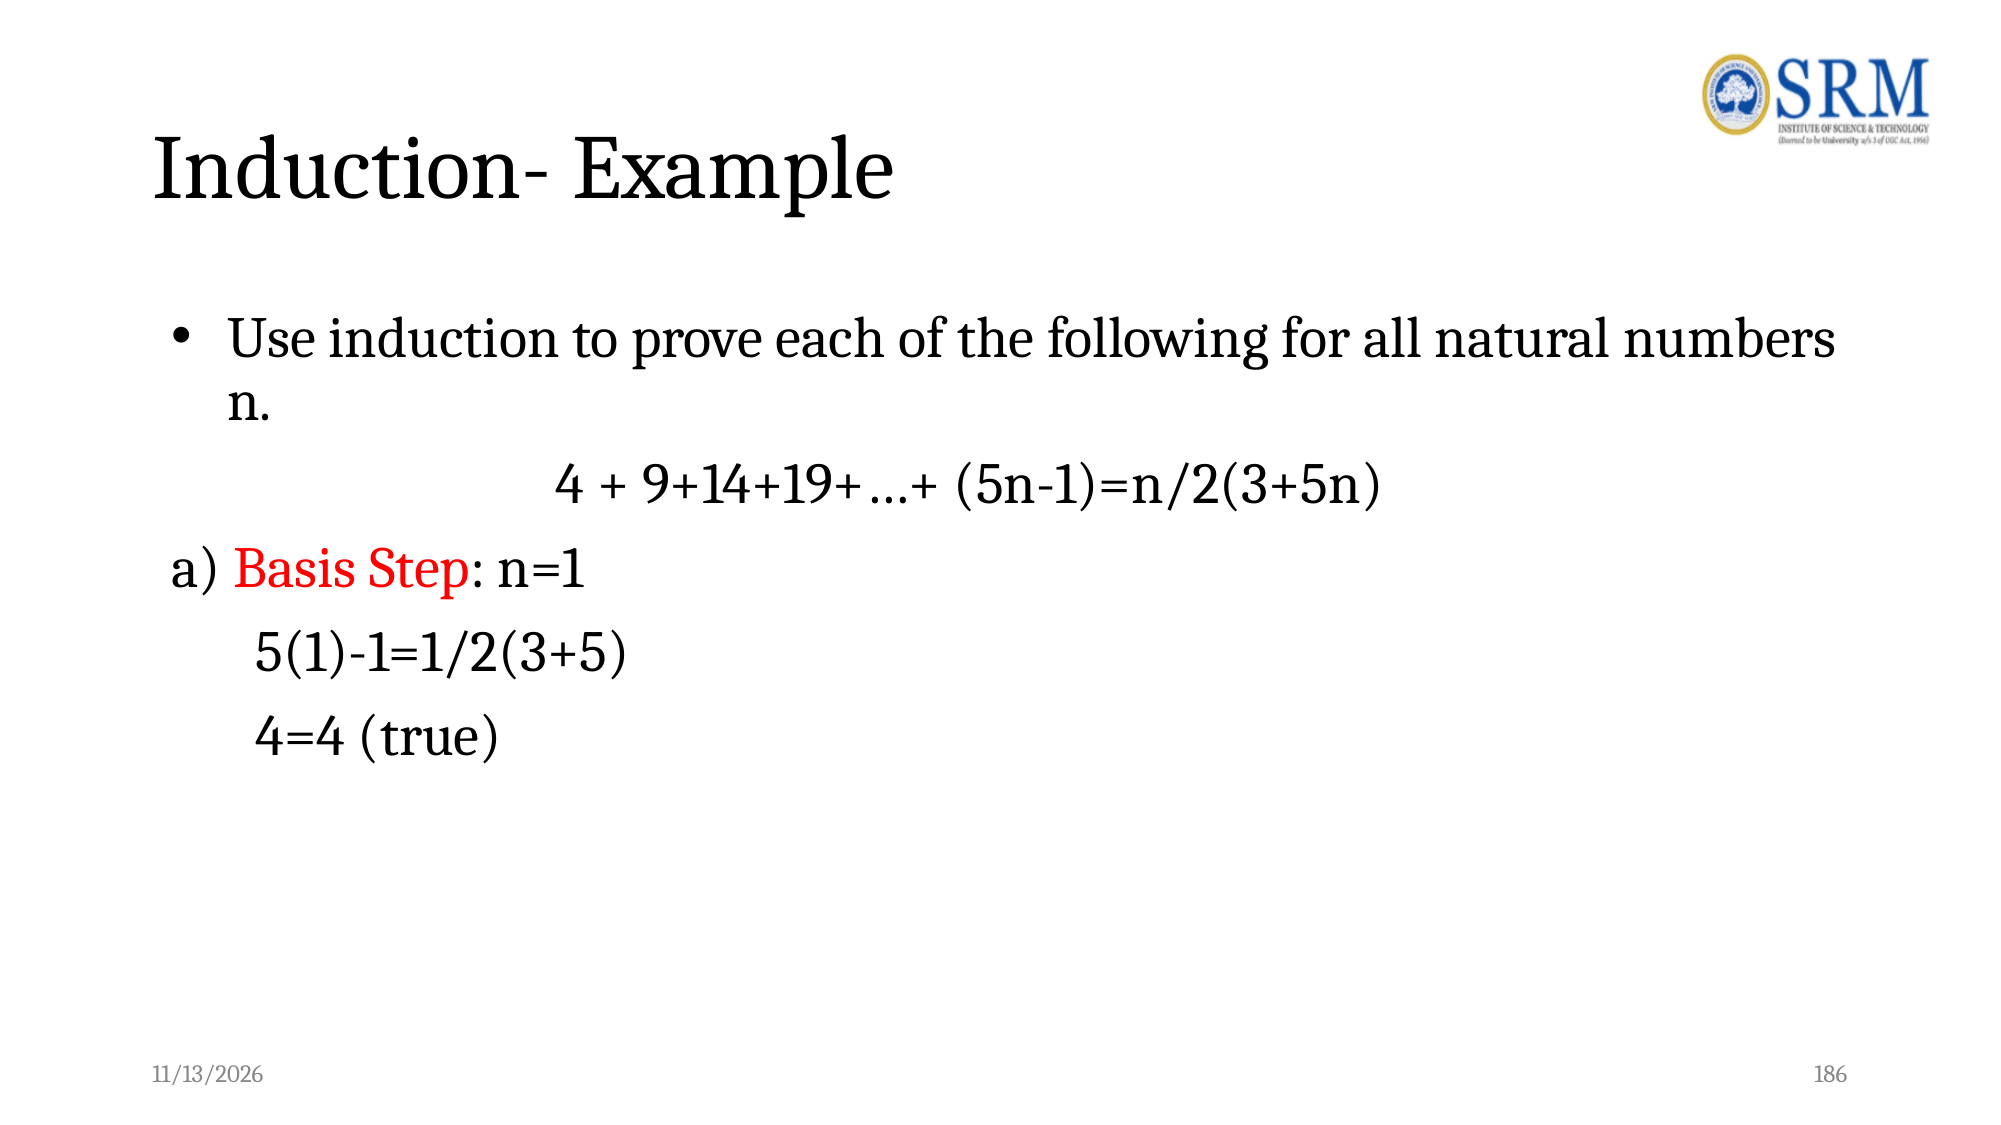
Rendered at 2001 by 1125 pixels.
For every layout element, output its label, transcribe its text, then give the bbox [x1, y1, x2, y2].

slide_number 186 [1412, 1042, 1863, 1103]
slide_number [137, 1042, 588, 1103]
title Induction- Example [137, 59, 1863, 278]
list Use induction to prove each of the following for all natural numbers n. 4 + 9+14+19+…+ (5n-1)=n/2(3+5n) a) Basis Step: n=1 5(1)-1=1/2(3+5) 4=4 (true) [137, 299, 1863, 1014]
picture [1699, 37, 1944, 163]
